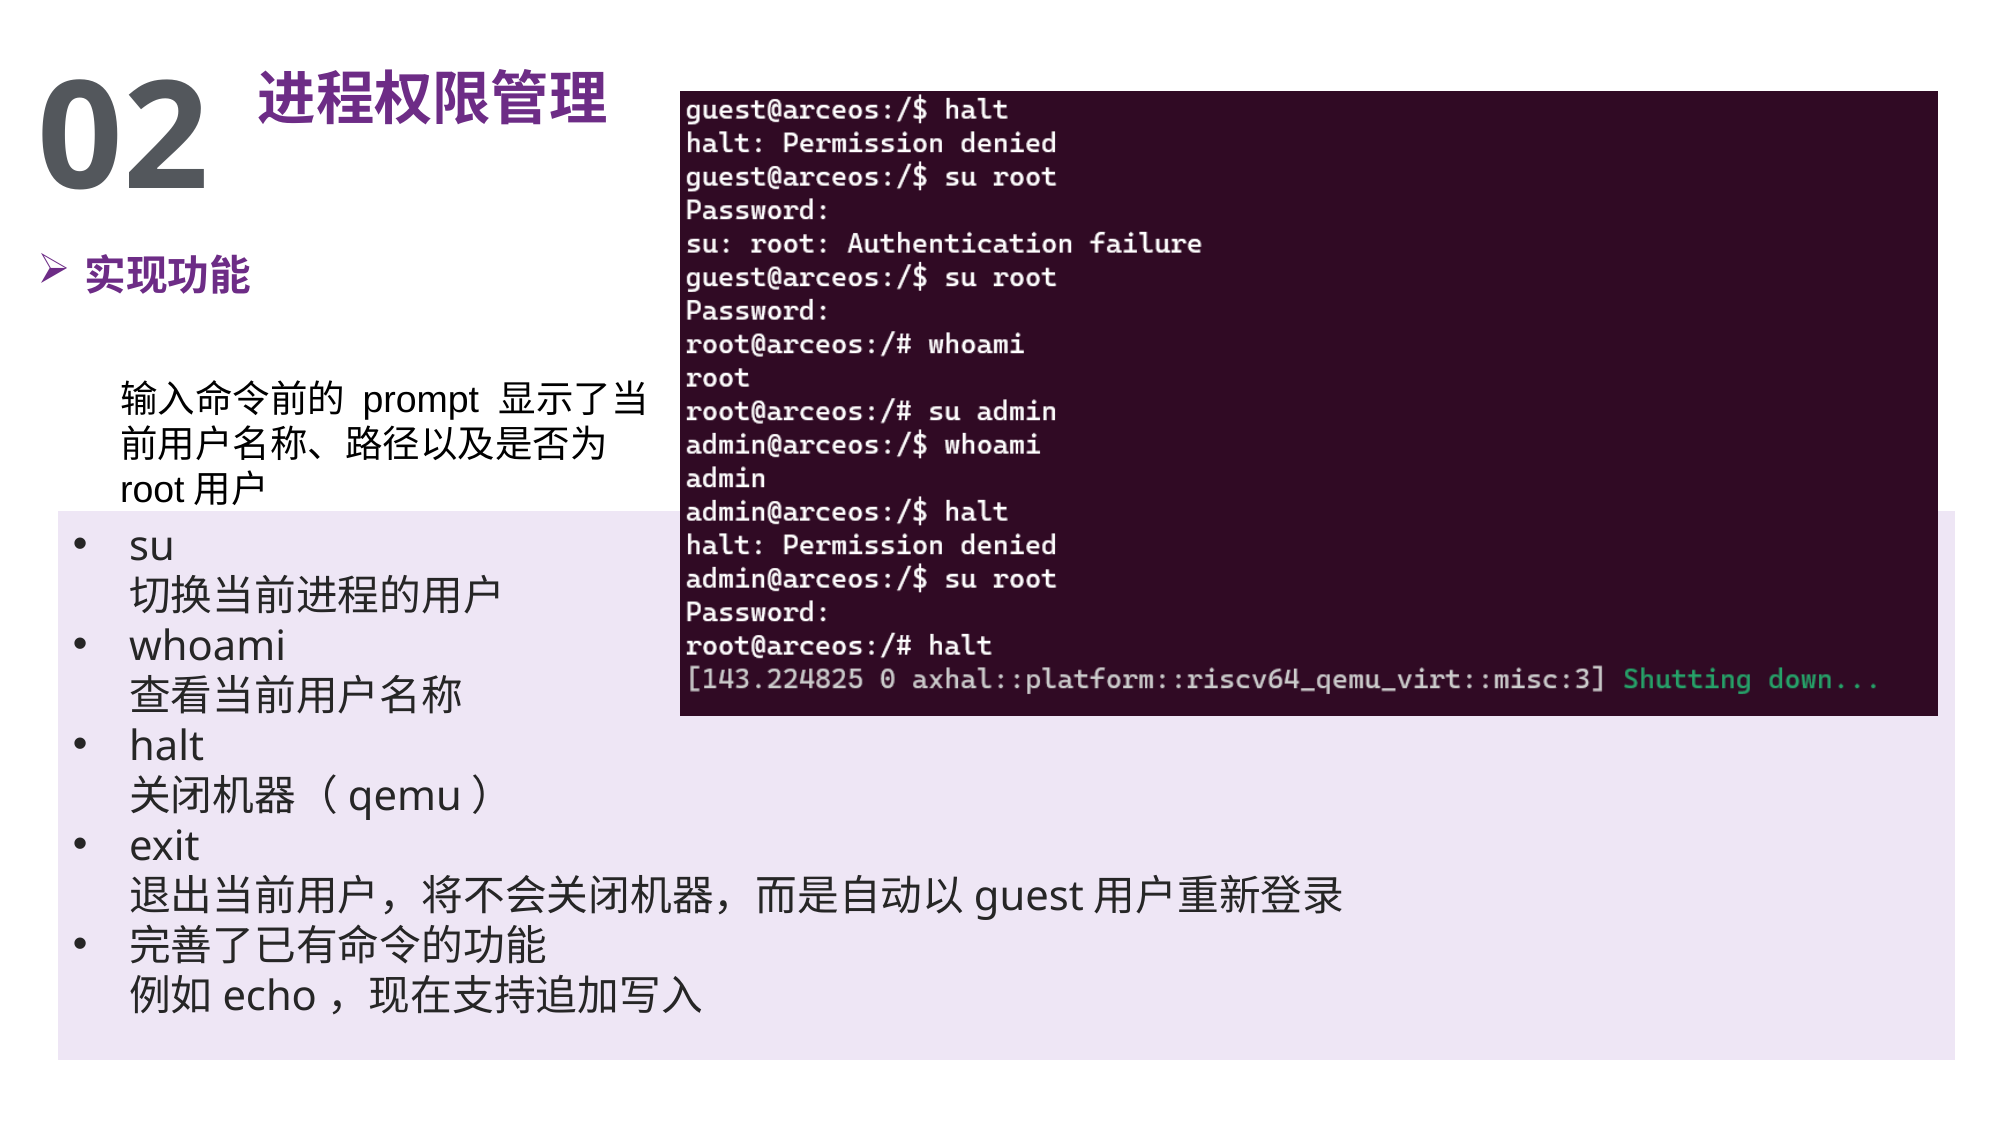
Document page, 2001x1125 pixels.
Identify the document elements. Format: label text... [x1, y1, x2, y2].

text_box 02 [22, 31, 255, 216]
picture [680, 91, 1938, 716]
text_box 进程权限管理 [243, 53, 1030, 139]
text_box 输入命令前的 prompt 显示了当前用户名称、路径以及是否为root用户 [105, 367, 665, 638]
text_box 实现功能 [22, 216, 680, 307]
text_box su 切换当前进程的用户 whoami 查看当前用户名称 halt 关闭机器（qemu） exit 退出当前用户，将不会关闭机器，而是自动以guest用户重新登录 完善了已有命令的功能 例如echo，现在支持追加写入 [58, 511, 1955, 1060]
